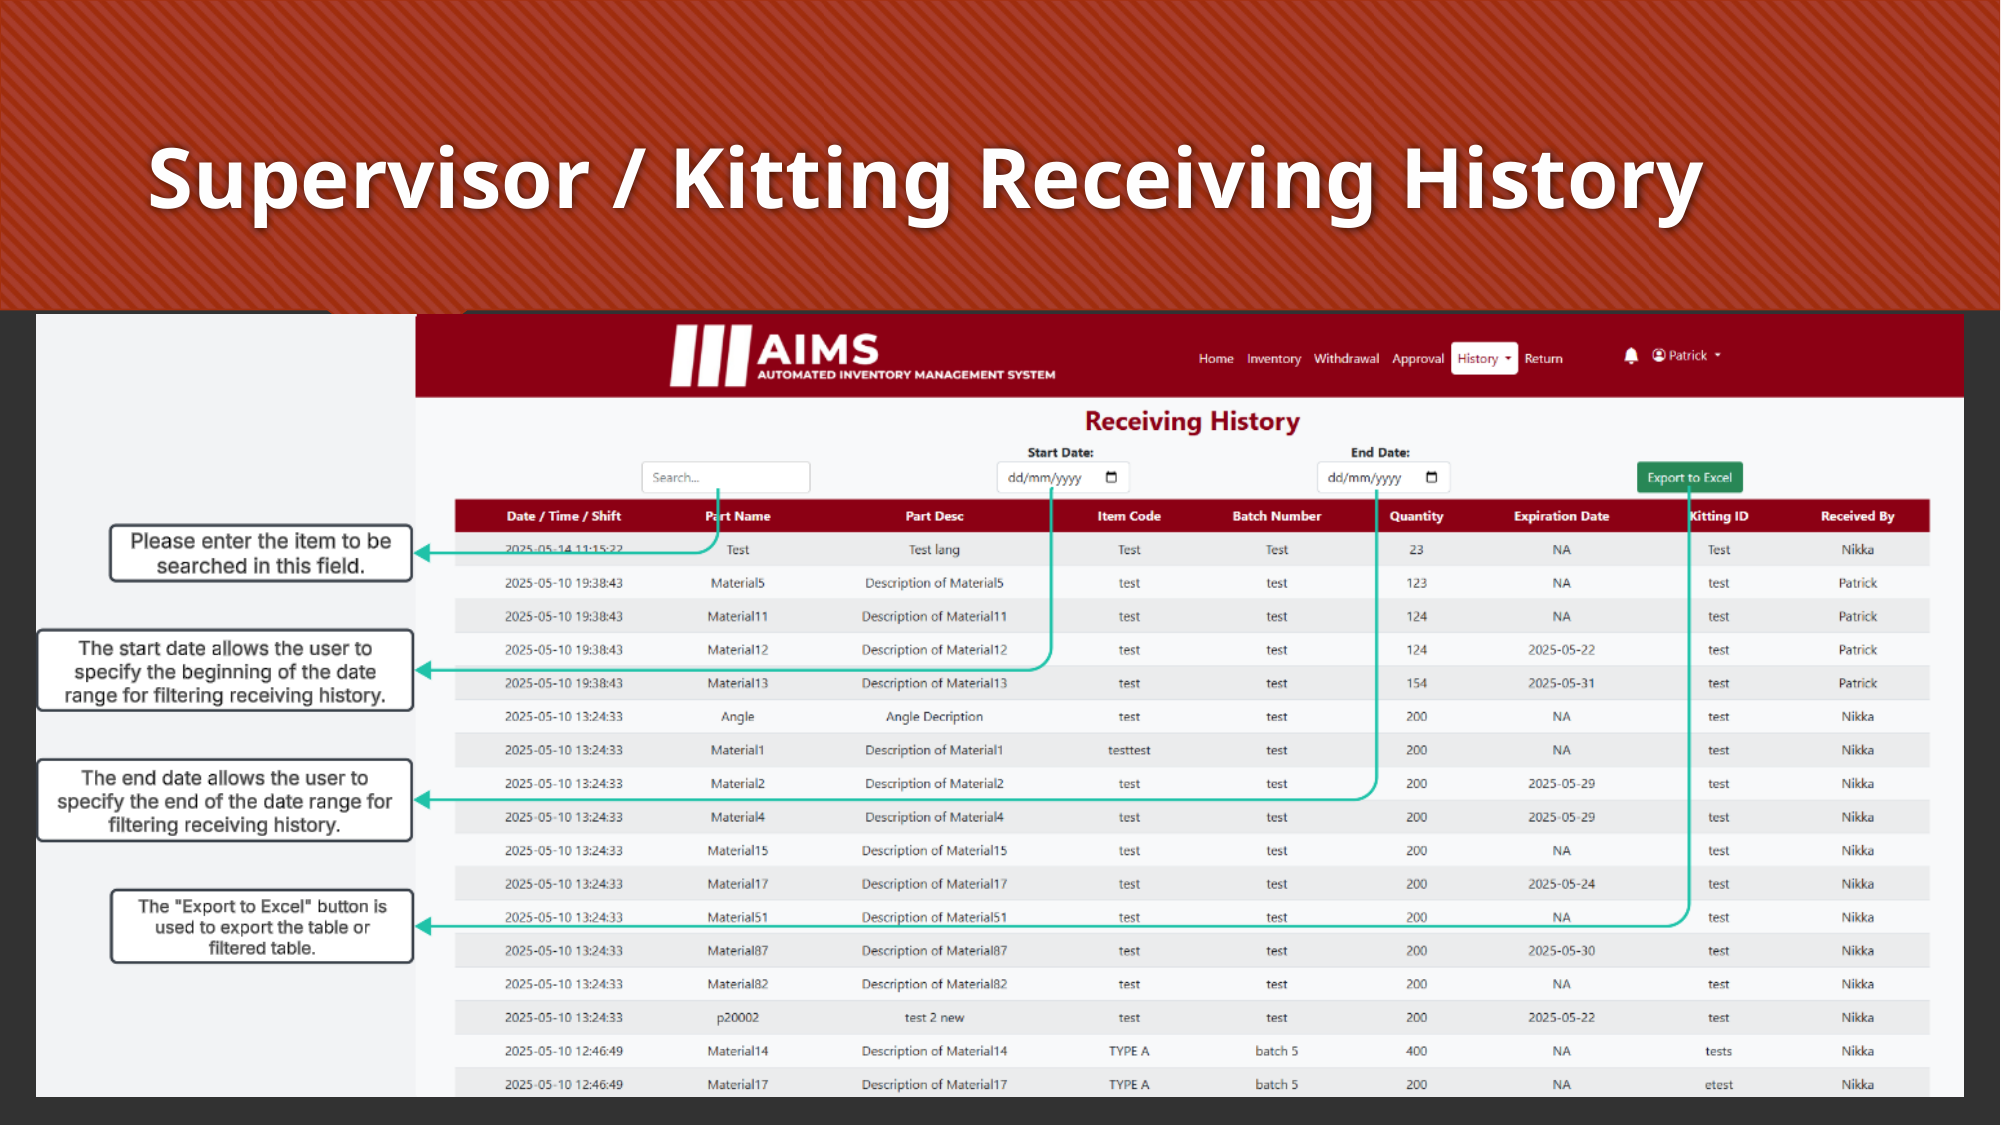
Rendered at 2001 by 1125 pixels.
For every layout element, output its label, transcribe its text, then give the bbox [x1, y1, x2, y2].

picture [35, 314, 1964, 1098]
title Supervisor / Kitting Receiving History [132, 73, 1868, 233]
